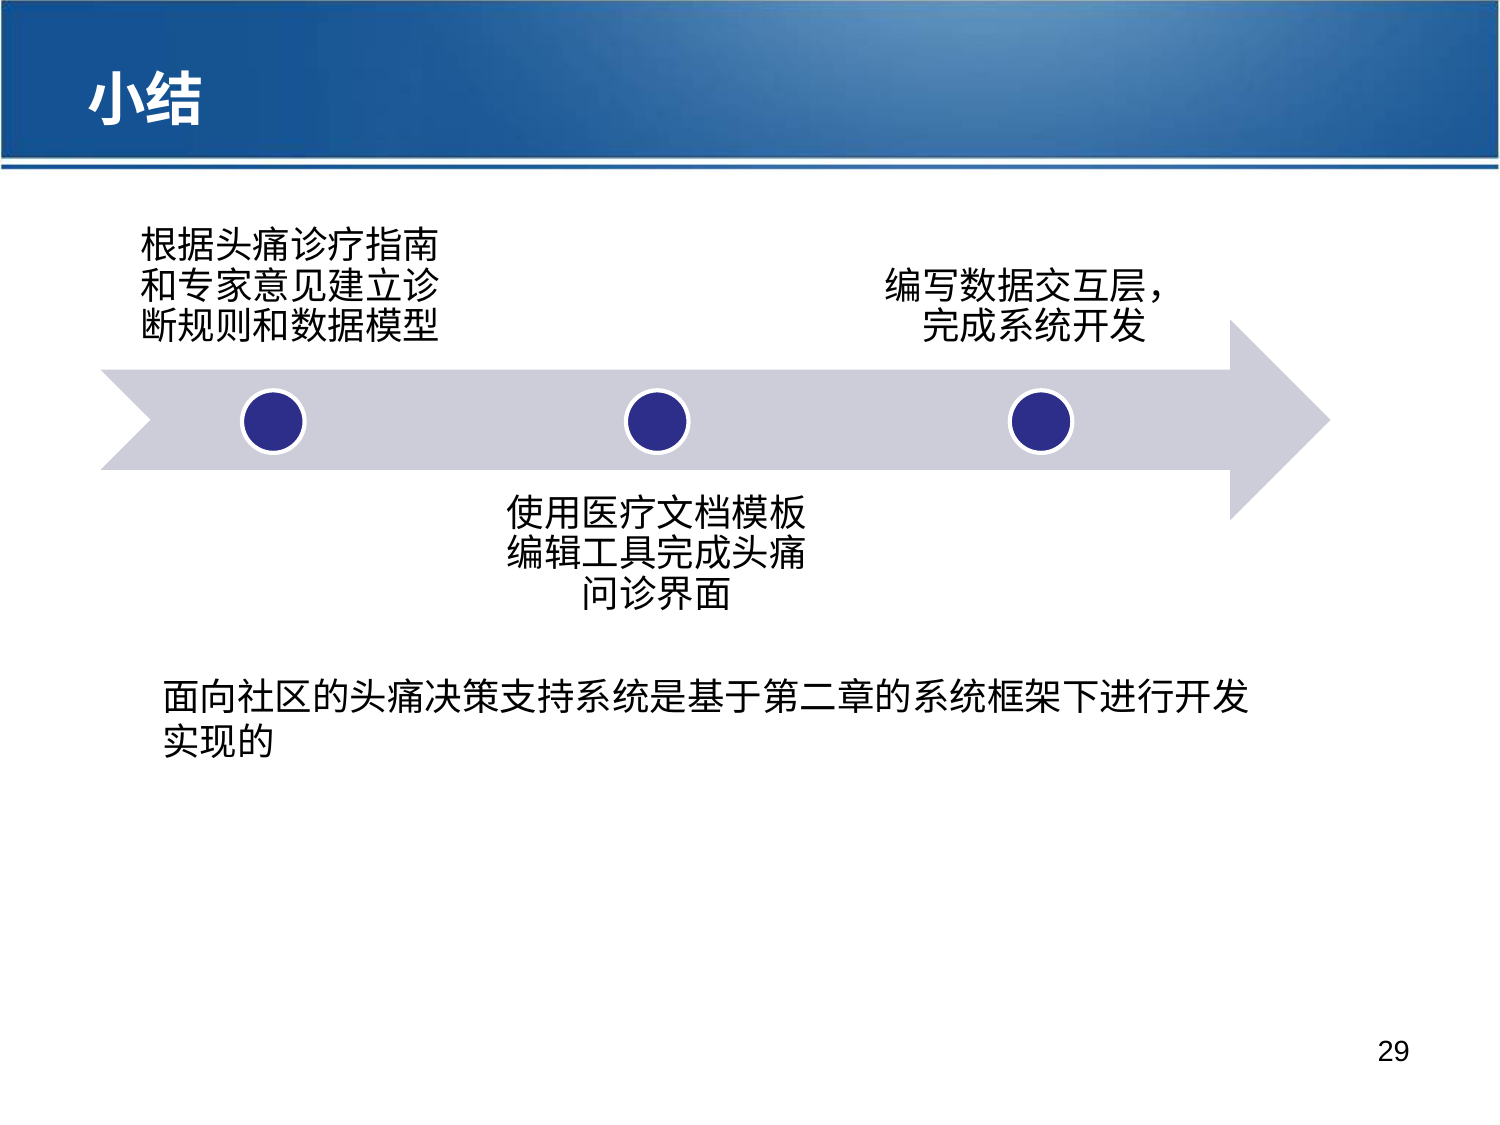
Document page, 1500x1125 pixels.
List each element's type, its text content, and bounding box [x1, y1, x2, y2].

slide_number 29 [1074, 1024, 1426, 1103]
text_box 面向社区的头痛决策支持系统是基于第二章的系统框架下进行开发实现的 [147, 741, 1270, 770]
text_box 小结 [72, 54, 1423, 151]
picture [0, 0, 1500, 1125]
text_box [100, 106, 1331, 734]
